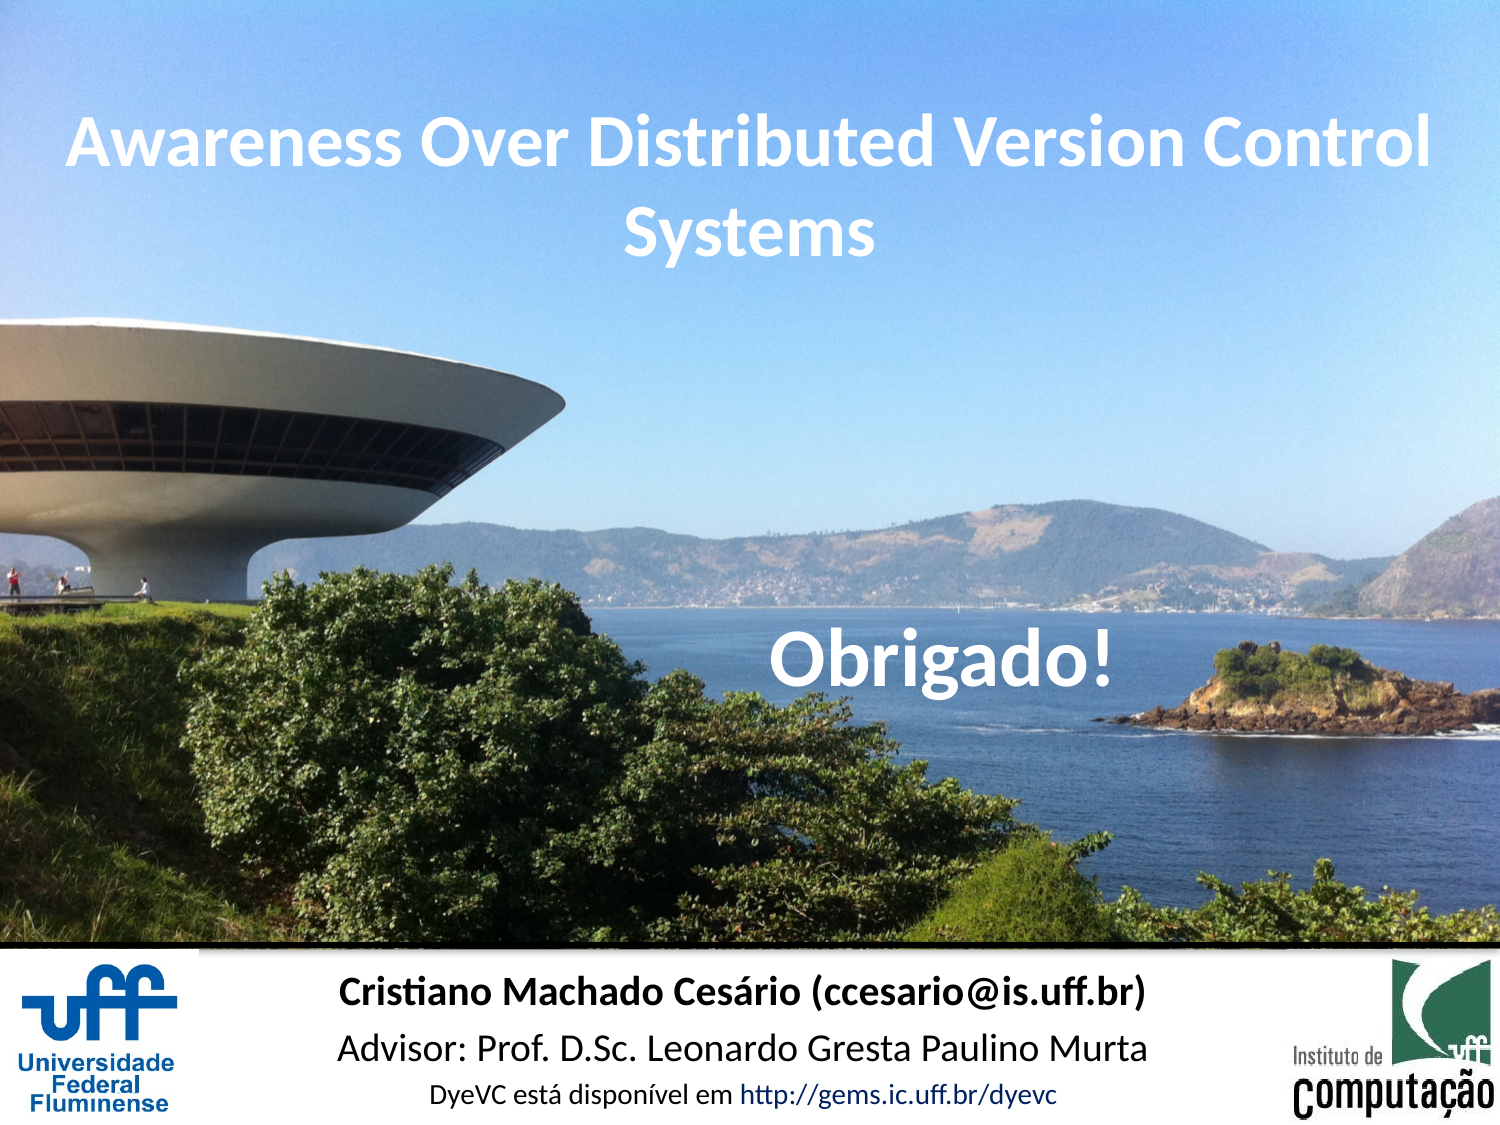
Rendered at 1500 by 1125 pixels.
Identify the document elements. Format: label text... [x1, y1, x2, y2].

picture [0, 948, 196, 1125]
text_box Obrigado! [755, 595, 1318, 711]
picture [0, 364, 1500, 942]
title Awareness Over Distributed Version Control Systems [0, 0, 1500, 364]
subtitle Cristiano Machado Cesário (ccesario@is.uff.br) Advisor: Prof. D.Sc. Leonardo Gresta Paulino Murta DyeVC está disponível em http://gems.ic.uff.br/dyevc [196, 946, 1291, 1125]
picture [1291, 948, 1500, 1125]
